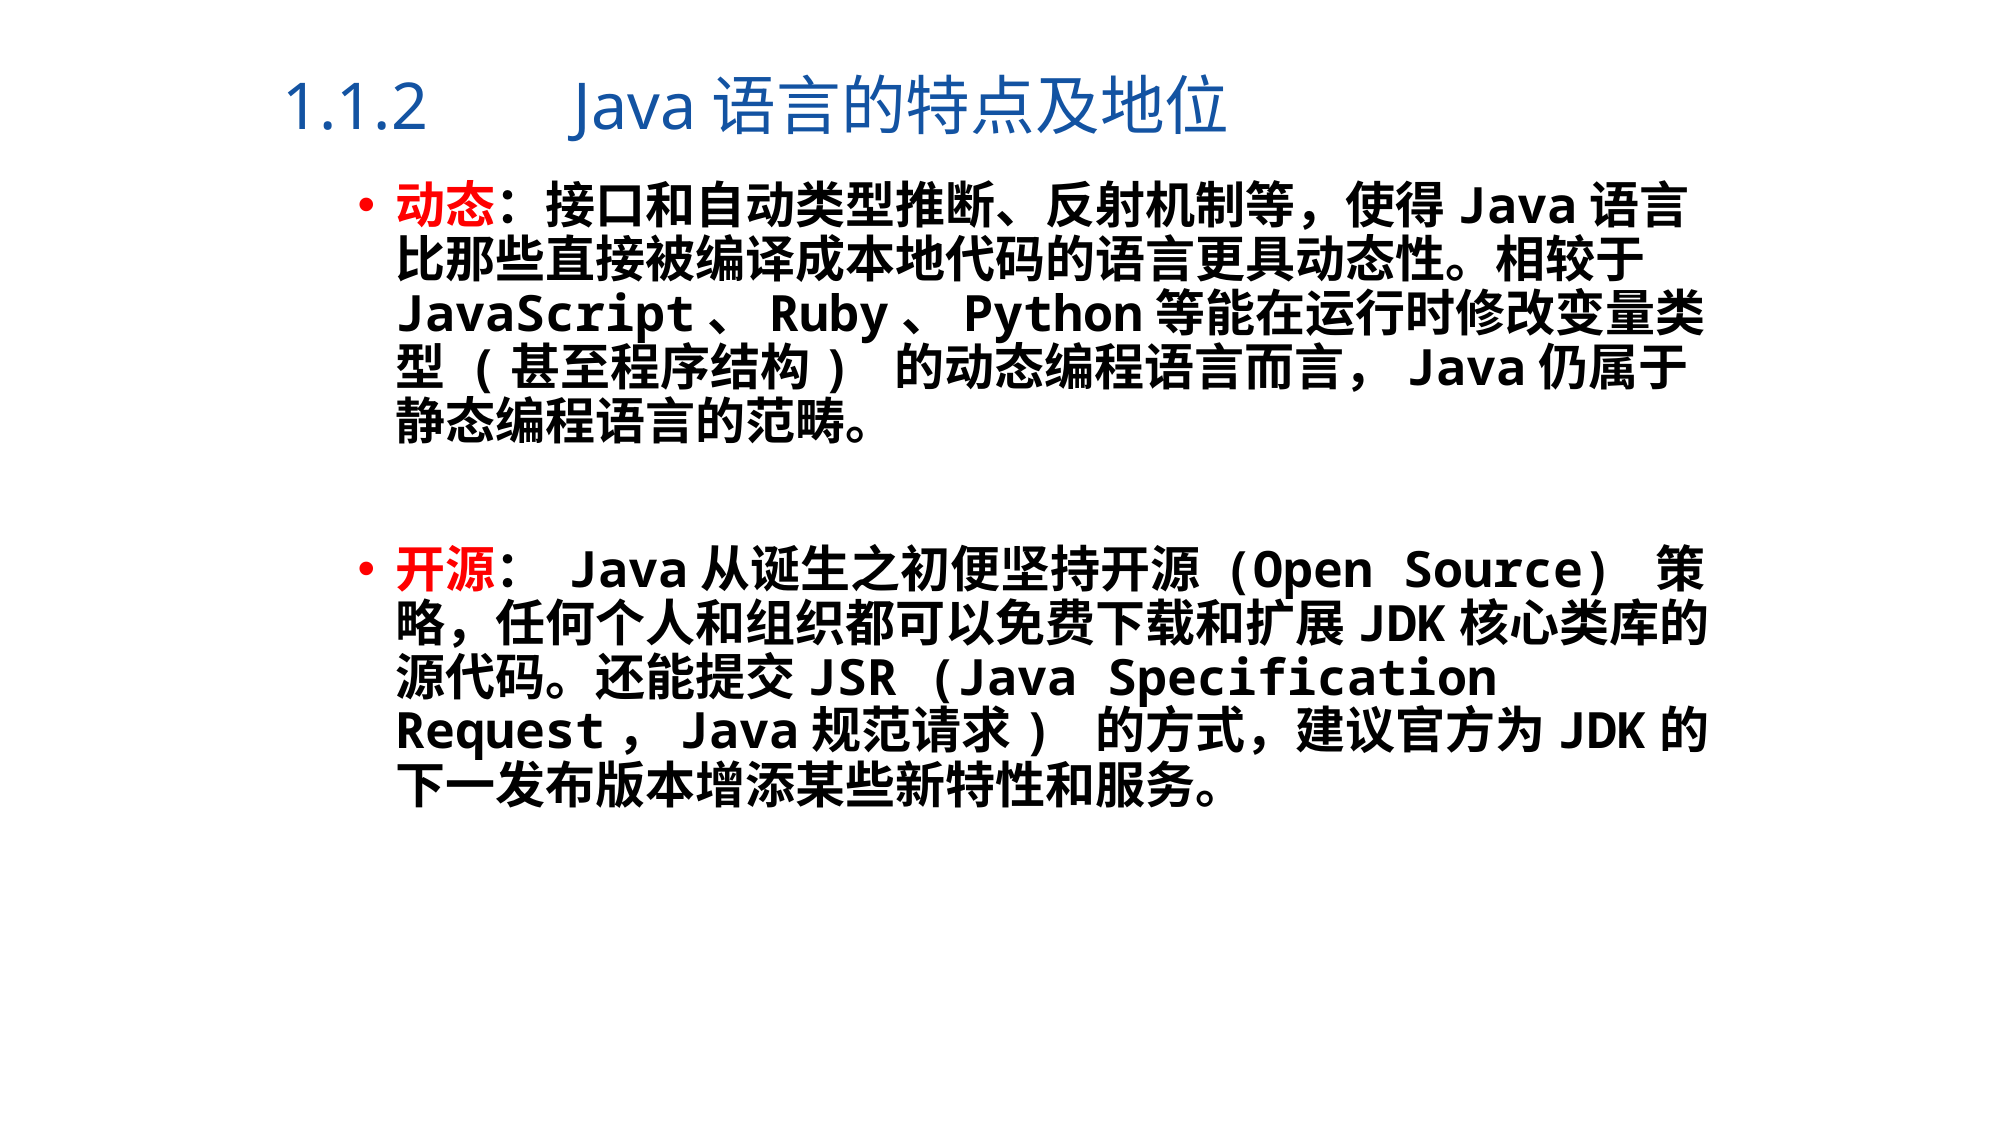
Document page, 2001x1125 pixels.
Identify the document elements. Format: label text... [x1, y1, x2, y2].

list 动态：接口和自动类型推断、反射机制等，使得Java语言比那些直接被编译成本地代码的语言更具动态性。相较于JavaScript、Ruby、Python等能在运行时修改变量类型 (甚至程序结构) 的动态编程语言而言，Java仍属于静态编程语言的范畴。 开源： Java从诞生之初便坚持开源 (Open Source) 策略，任何个人和组织都可以免费下载和扩展JDK核心类库的源代码。还能提交JSR (Java Specification Request，Java规范请求) 的方式，建议官方为JDK的下一发布版本增添某些新特性和服务。 [267, 172, 1733, 1094]
title 1.1.2 Java语言的特点及地位 [267, 66, 1733, 152]
